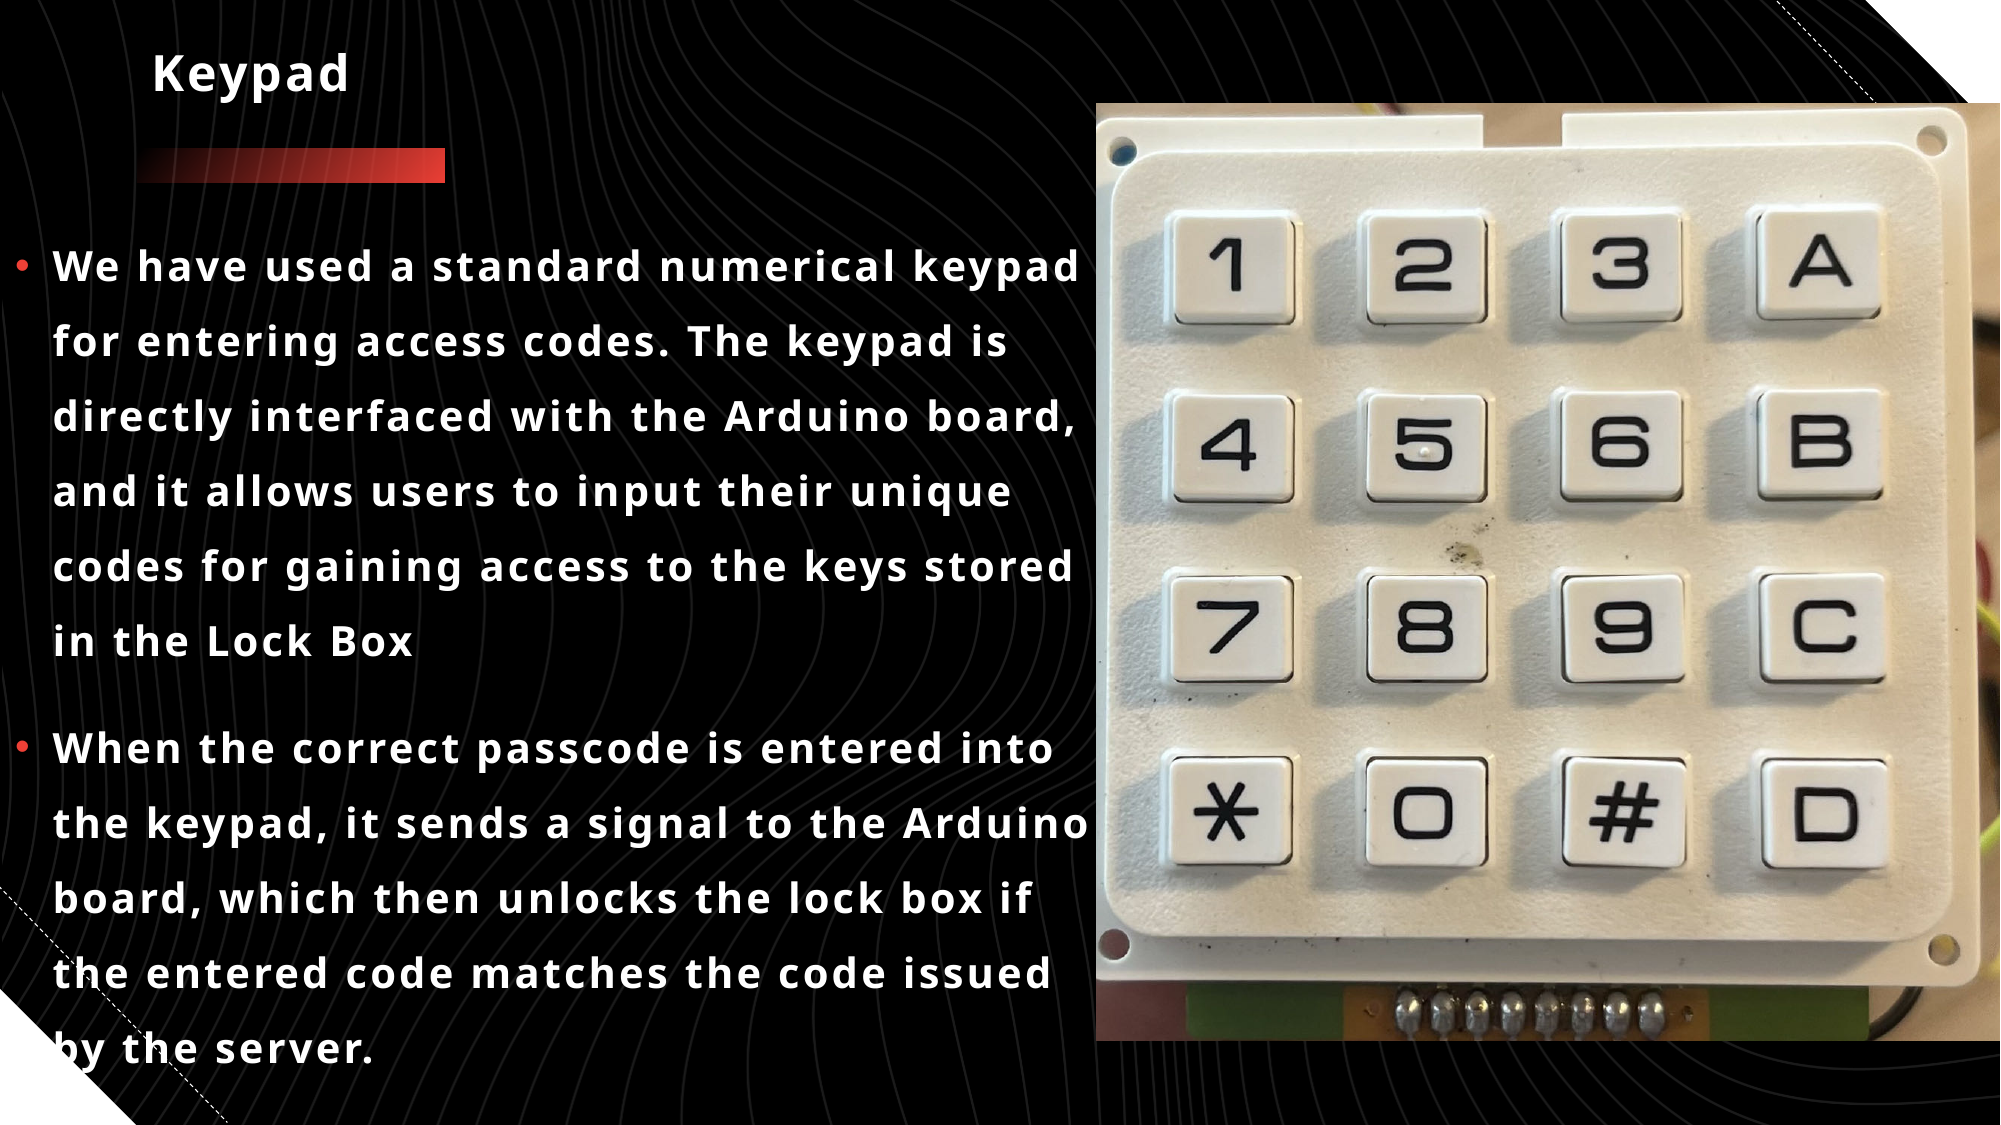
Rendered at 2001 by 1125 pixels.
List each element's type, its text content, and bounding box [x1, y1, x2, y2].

title Keypad [136, 27, 1863, 124]
list We have used a standard numerical keypad for entering access codes. The keypad is directly interfaced with the Arduino board, and it allows users to input their unique codes for gaining access to the keys stored in the Lock Box When the correct passcode is entered into the keypad, it sends a signal to the Arduino board, which then unlocks the lock box if the entered code matches the code issued by the server. [0, 207, 1096, 1022]
picture [1096, 103, 2000, 1041]
